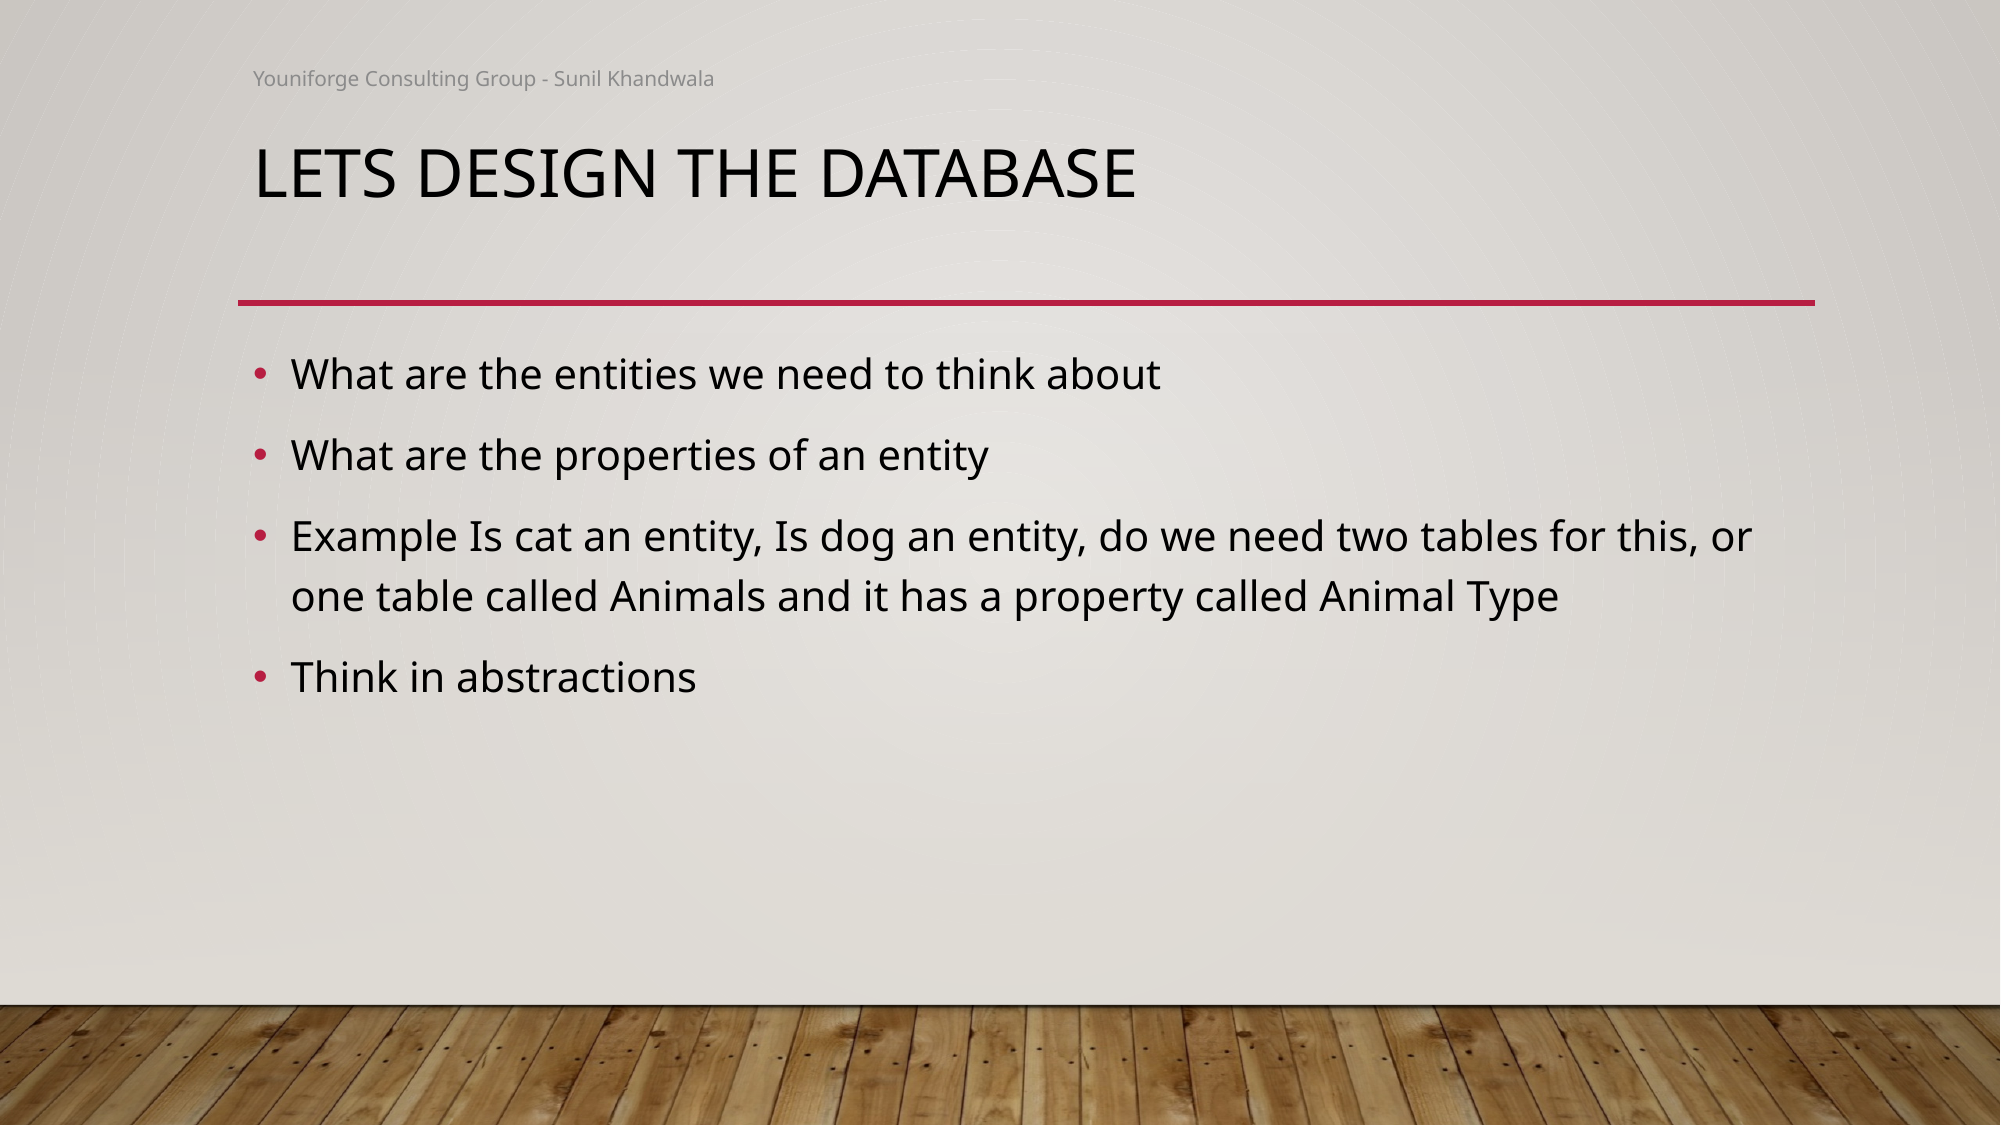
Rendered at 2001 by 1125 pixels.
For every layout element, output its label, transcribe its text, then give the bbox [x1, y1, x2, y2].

picture [0, 1005, 2000, 1125]
title Lets design the database [238, 131, 1814, 305]
list What are the entities we need to think about What are the properties of an entity Example Is cat an entity, Is dog an entity, do we need two tables for this, or one table called Animals and it has a property called Animal Type Think in abstractions [238, 330, 1814, 897]
footer Youniforge Consulting Group - Sunil Khandwala [238, 54, 1213, 105]
